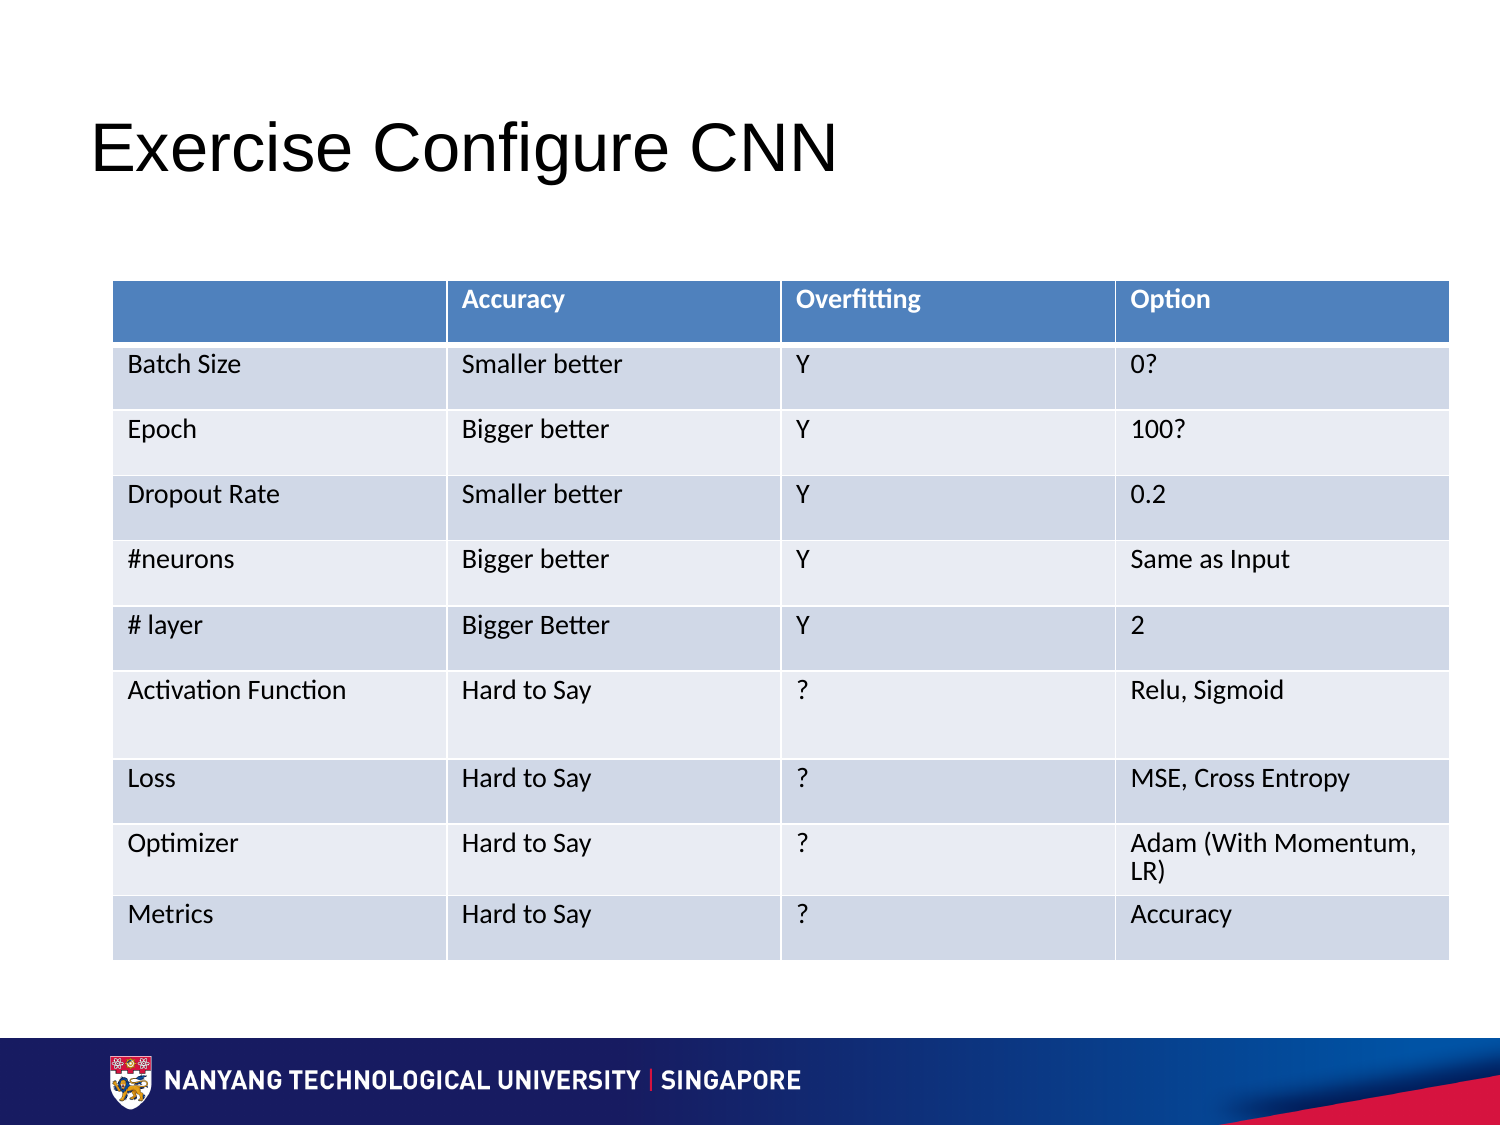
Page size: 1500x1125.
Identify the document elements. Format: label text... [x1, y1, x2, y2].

table_cell 0.2 [1116, 476, 1449, 540]
table_header Overfitting [782, 281, 1115, 342]
table_cell Same as Input [1116, 541, 1449, 605]
table_cell Hard to Say [448, 825, 780, 895]
table_cell #neurons [113, 541, 446, 605]
table_header [113, 281, 446, 342]
table_cell ? [782, 896, 1115, 960]
table_cell Loss [113, 760, 446, 823]
table_cell 100? [1116, 411, 1449, 475]
table_cell Y [782, 476, 1115, 540]
table_cell Bigger Better [448, 607, 780, 670]
table_cell ? [782, 672, 1115, 758]
table_cell Bigger better [448, 541, 780, 605]
table_cell 0? [1116, 348, 1449, 409]
table_cell MSE, Cross Entropy [1116, 760, 1449, 823]
table_cell Activation Function [113, 672, 446, 758]
table_cell Accuracy [1116, 896, 1449, 960]
table_cell Smaller better [448, 476, 780, 540]
table_cell ? [782, 760, 1115, 823]
table_cell # layer [113, 607, 446, 670]
table_cell Dropout Rate [113, 476, 446, 540]
table_cell Y [782, 348, 1115, 409]
table_cell 2 [1116, 607, 1449, 670]
table_cell Bigger better [448, 411, 780, 475]
table_cell Metrics [113, 896, 446, 960]
table_cell ? [782, 825, 1115, 895]
table_header Accuracy [448, 281, 780, 342]
table_cell Hard to Say [448, 760, 780, 823]
table_cell Optimizer [113, 825, 446, 895]
table_cell Hard to Say [448, 672, 780, 758]
table_header Option [1116, 281, 1449, 342]
picture [0, 1038, 1500, 1125]
table_cell Adam (With Momentum, LR) [1116, 825, 1449, 895]
table_cell Y [782, 541, 1115, 605]
table_cell Hard to Say [448, 896, 780, 960]
table_cell Smaller better [448, 348, 780, 409]
table_cell Batch Size [113, 348, 446, 409]
table_cell Relu, Sigmoid [1116, 672, 1449, 758]
table_cell Y [782, 607, 1115, 670]
table_cell Epoch [113, 411, 446, 475]
title Exercise Configure CNN [75, 50, 1425, 238]
table_cell Y [782, 411, 1115, 475]
